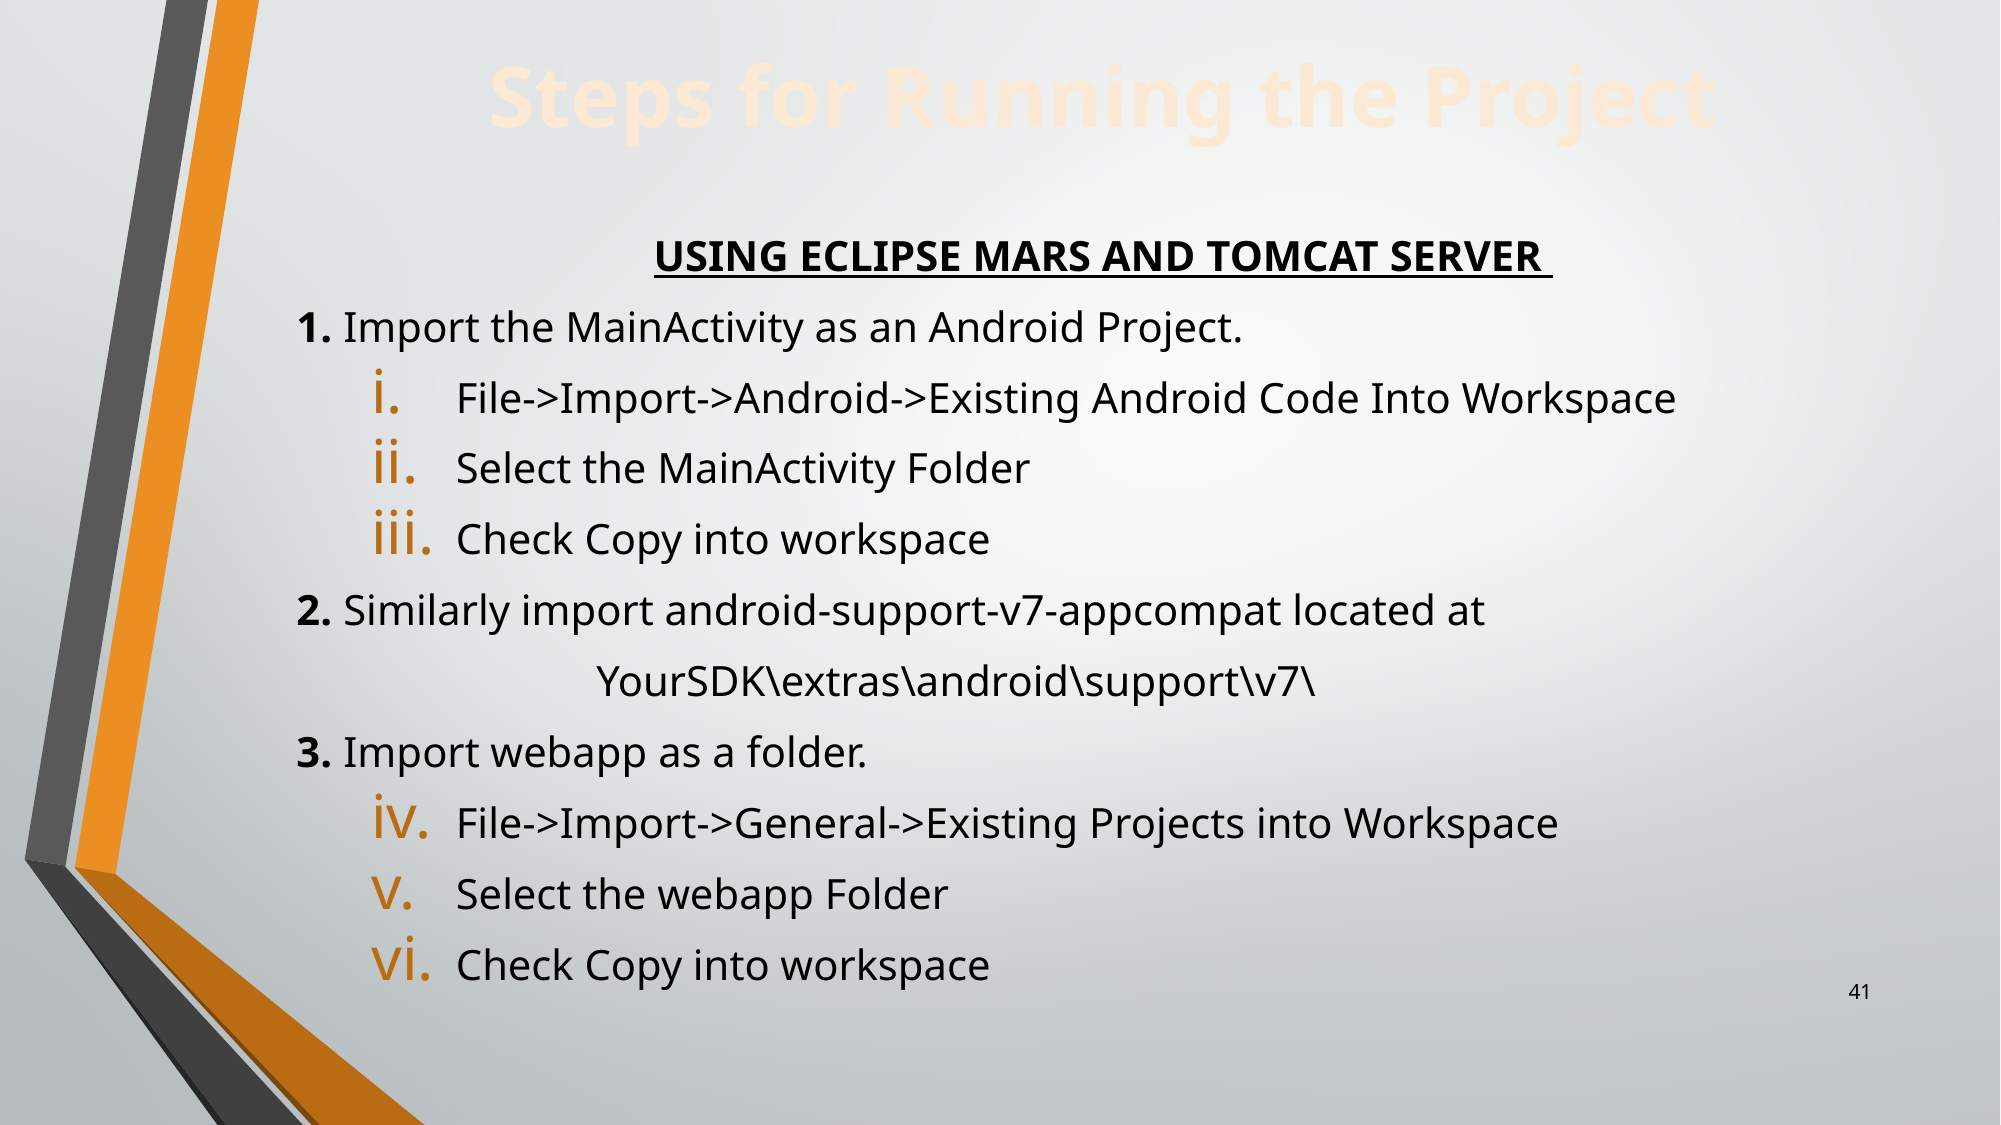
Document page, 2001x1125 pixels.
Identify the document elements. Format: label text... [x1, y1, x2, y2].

list USING ECLIPSE MARS AND TOMCAT SERVER 1. Import the MainActivity as an Android Project. File->Import->Android->Existing Android Code Into Workspace Select the MainActivity Folder Check Copy into workspace 2. Similarly import android-support-v7-appcompat located at YourSDK\extras\android\support\v7\ 3. Import webapp as a folder. File->Import->General->Existing Projects into Workspace Select the webapp Folder Check Copy into workspace [281, 145, 1925, 1073]
slide_number 41 [1796, 962, 1887, 1023]
text_box Steps for Running the Project [409, 1, 1798, 188]
